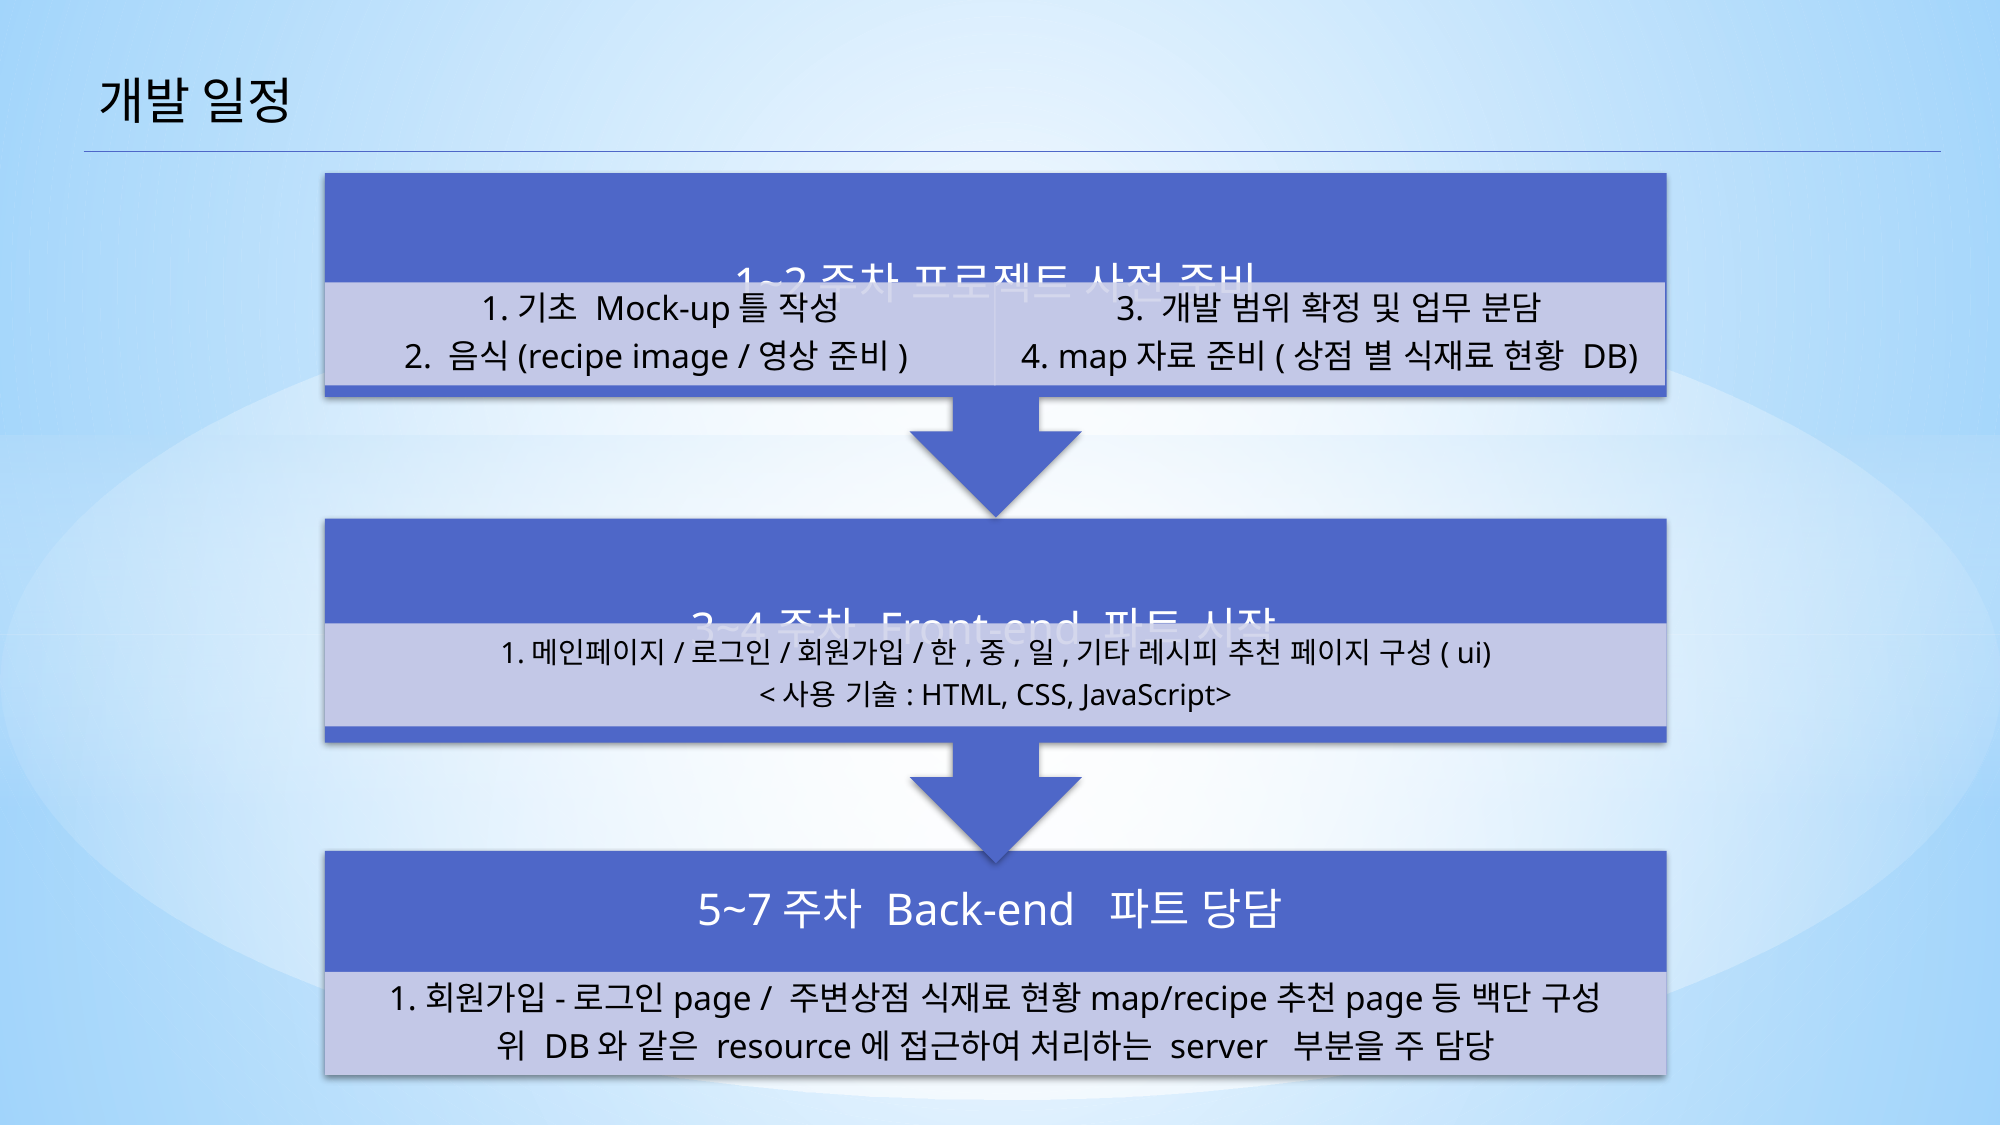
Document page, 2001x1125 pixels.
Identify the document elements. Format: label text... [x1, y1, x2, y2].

text_box 개발 일정 [83, 62, 808, 138]
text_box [324, 168, 1667, 1076]
